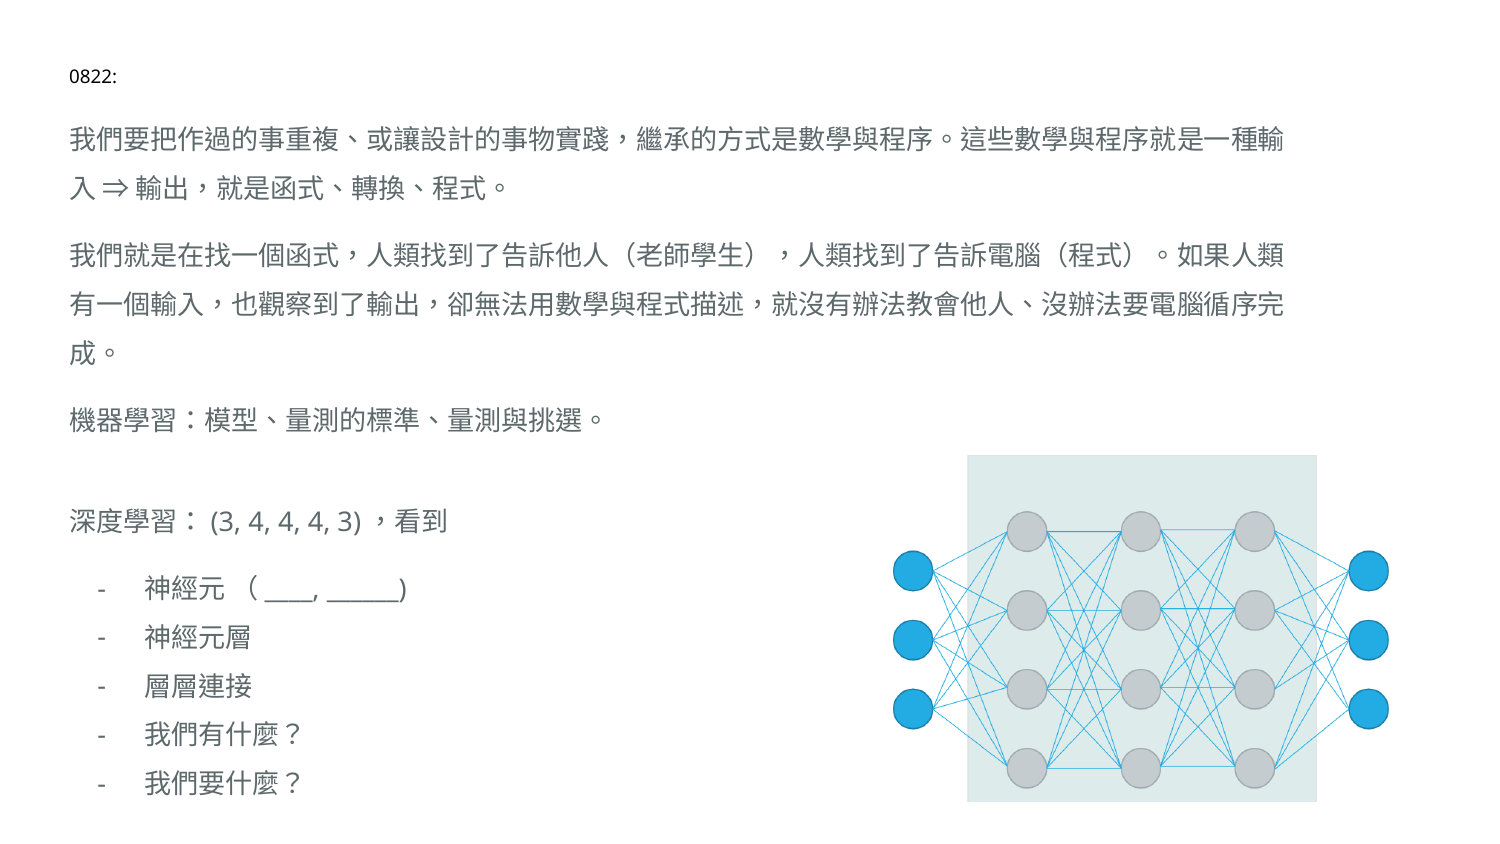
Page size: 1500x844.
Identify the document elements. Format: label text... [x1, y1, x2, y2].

text_box 0822: 我們要把作過的事重複、或讓設計的事物實踐，繼承的方式是數學與程序。這些數學與程序就是一種輸入 ⇒ 輸出，就是函式、轉換、程式。 我們就是在找一個函式，人類找到了告訴他人（老師學生），人類找到了告訴電腦（程式）。如果人類有一個輸入，也觀察到了輸出，卻無法用數學與程式描述，就沒有辦法教會他人、沒辦法要電腦循序完成。 機器學習：模型、量測的標準、量測與挑選。 [54, 49, 1302, 433]
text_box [53, 435, 1399, 802]
